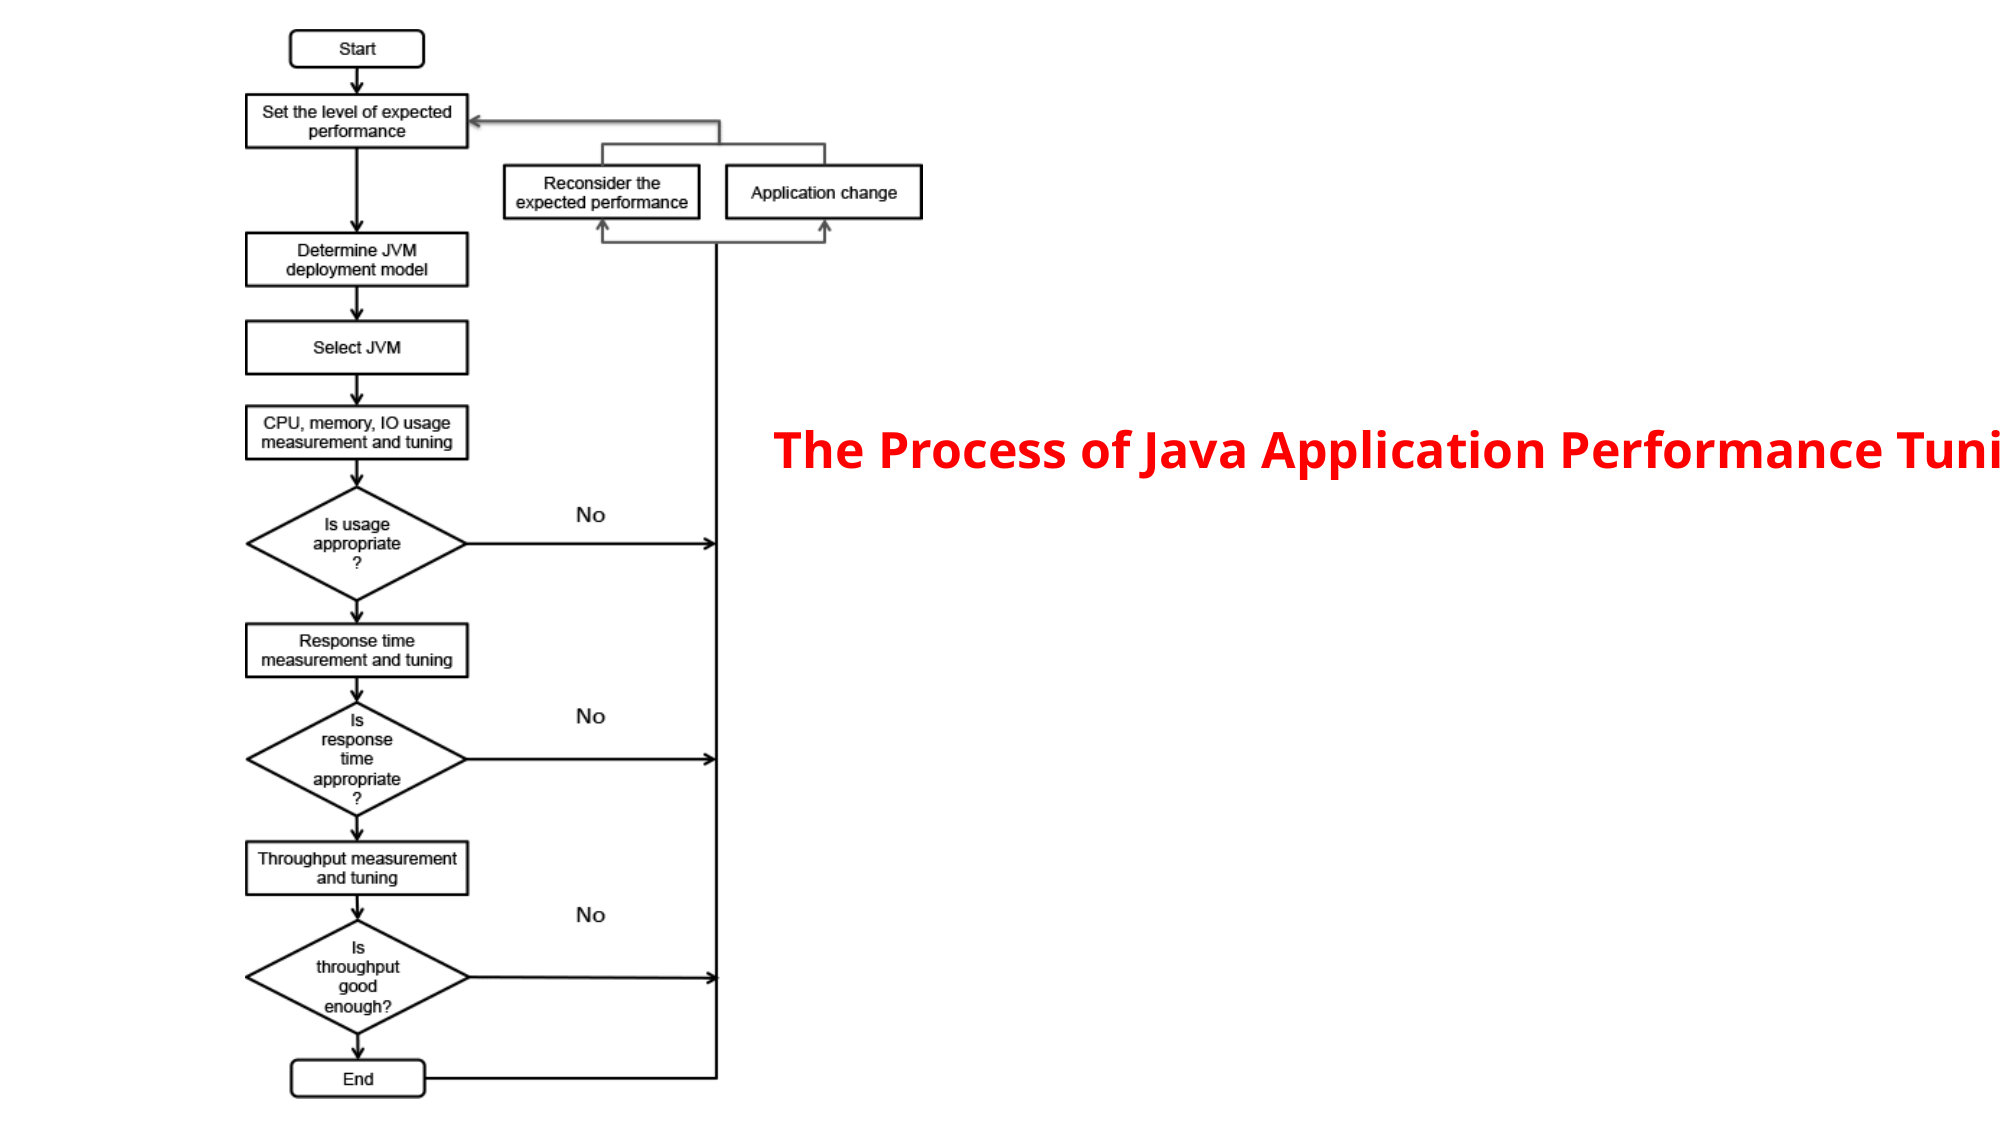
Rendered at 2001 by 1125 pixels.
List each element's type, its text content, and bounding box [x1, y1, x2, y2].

picture [244, 28, 923, 1099]
text_box The Process of Java Application Performance Tuning [923, 411, 2000, 486]
